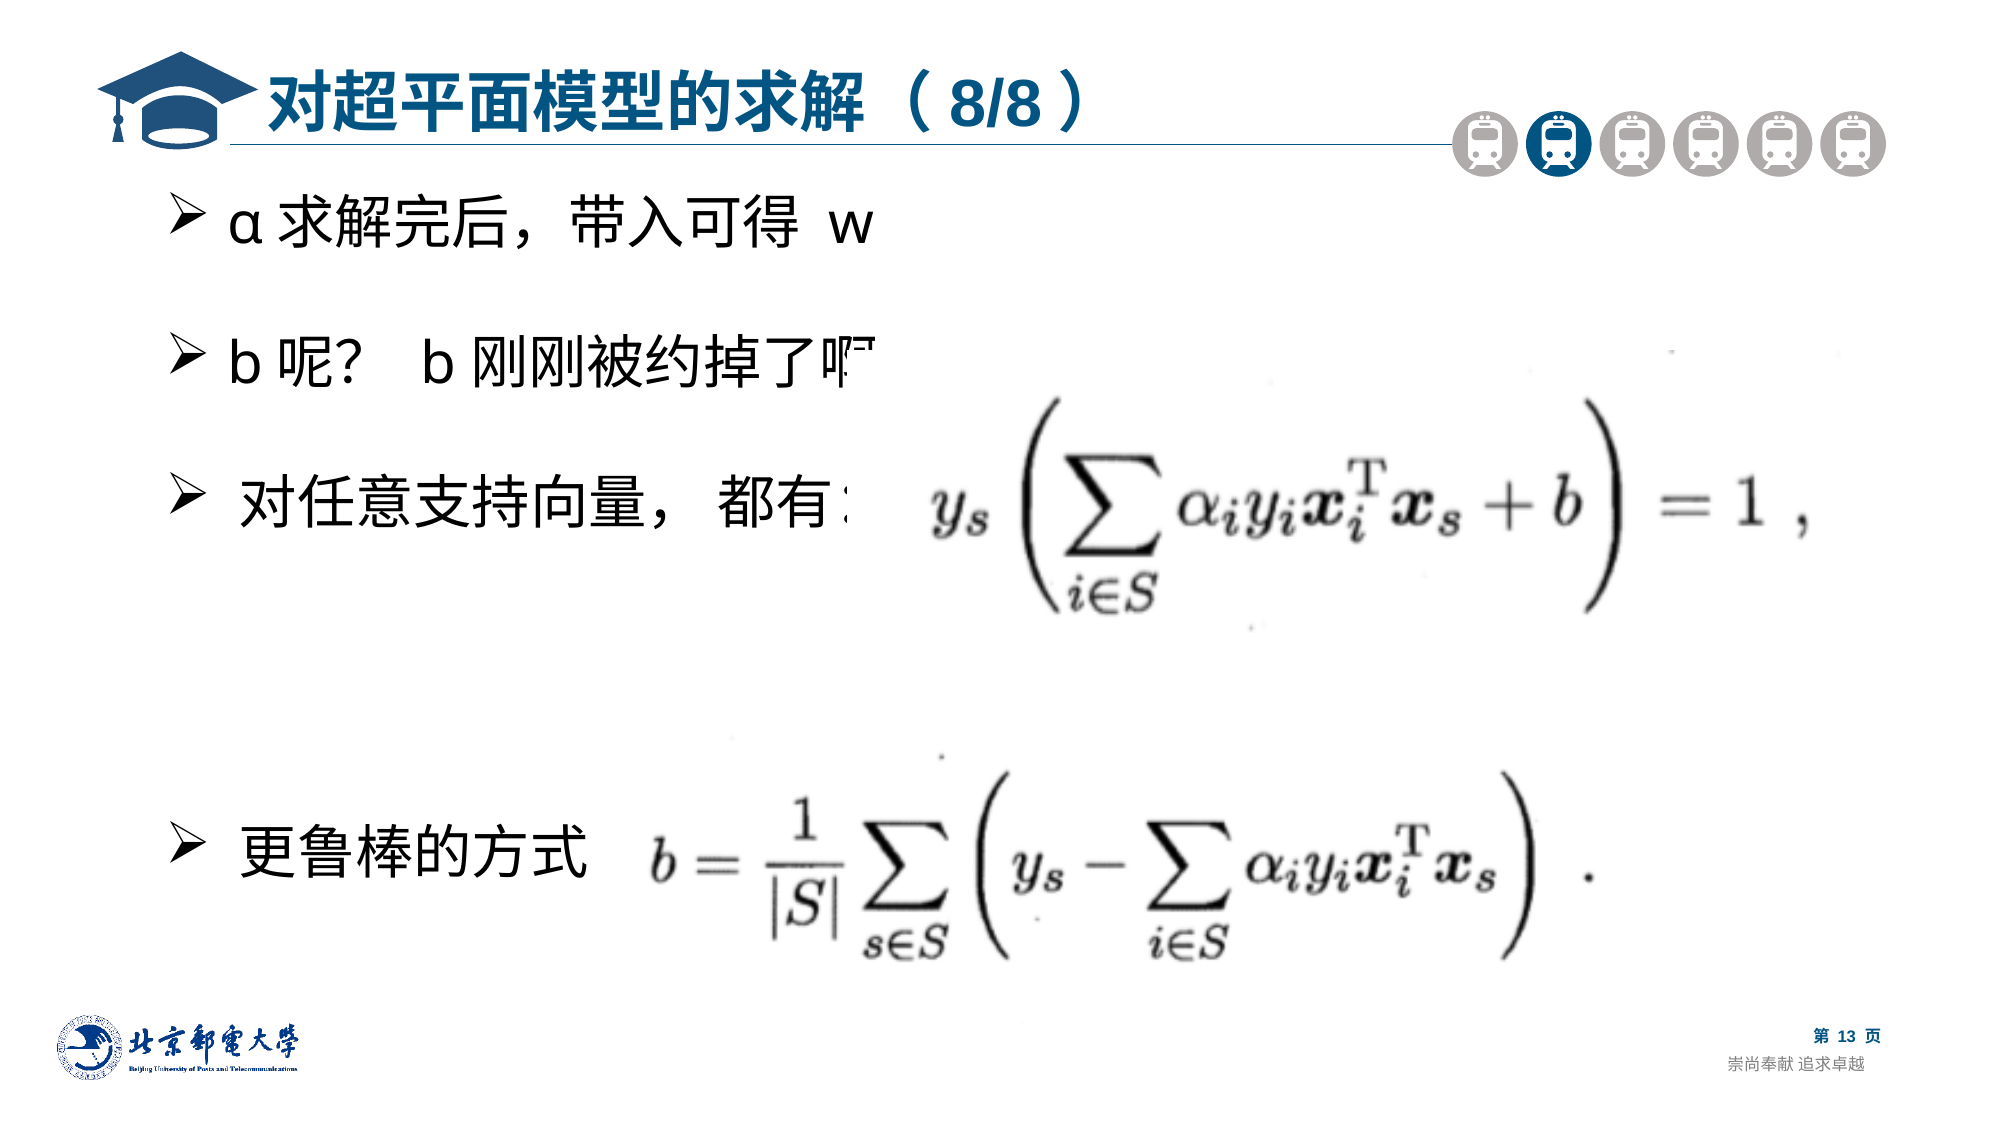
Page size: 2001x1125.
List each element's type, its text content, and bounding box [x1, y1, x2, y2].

footer 崇尚奉献 追求卓越 [1727, 1055, 1882, 1076]
picture [847, 350, 1848, 651]
picture [593, 725, 1602, 1024]
list 对超平面模型的求解（8/8） [266, 68, 1269, 142]
slide_number 第 页 [1727, 1023, 1882, 1048]
picture [50, 1009, 305, 1086]
text_box α求解完后，带入可得 w b呢？ b刚刚被约掉了啊 对任意支持向量， 都有： 更鲁棒的方式： [150, 177, 1773, 893]
